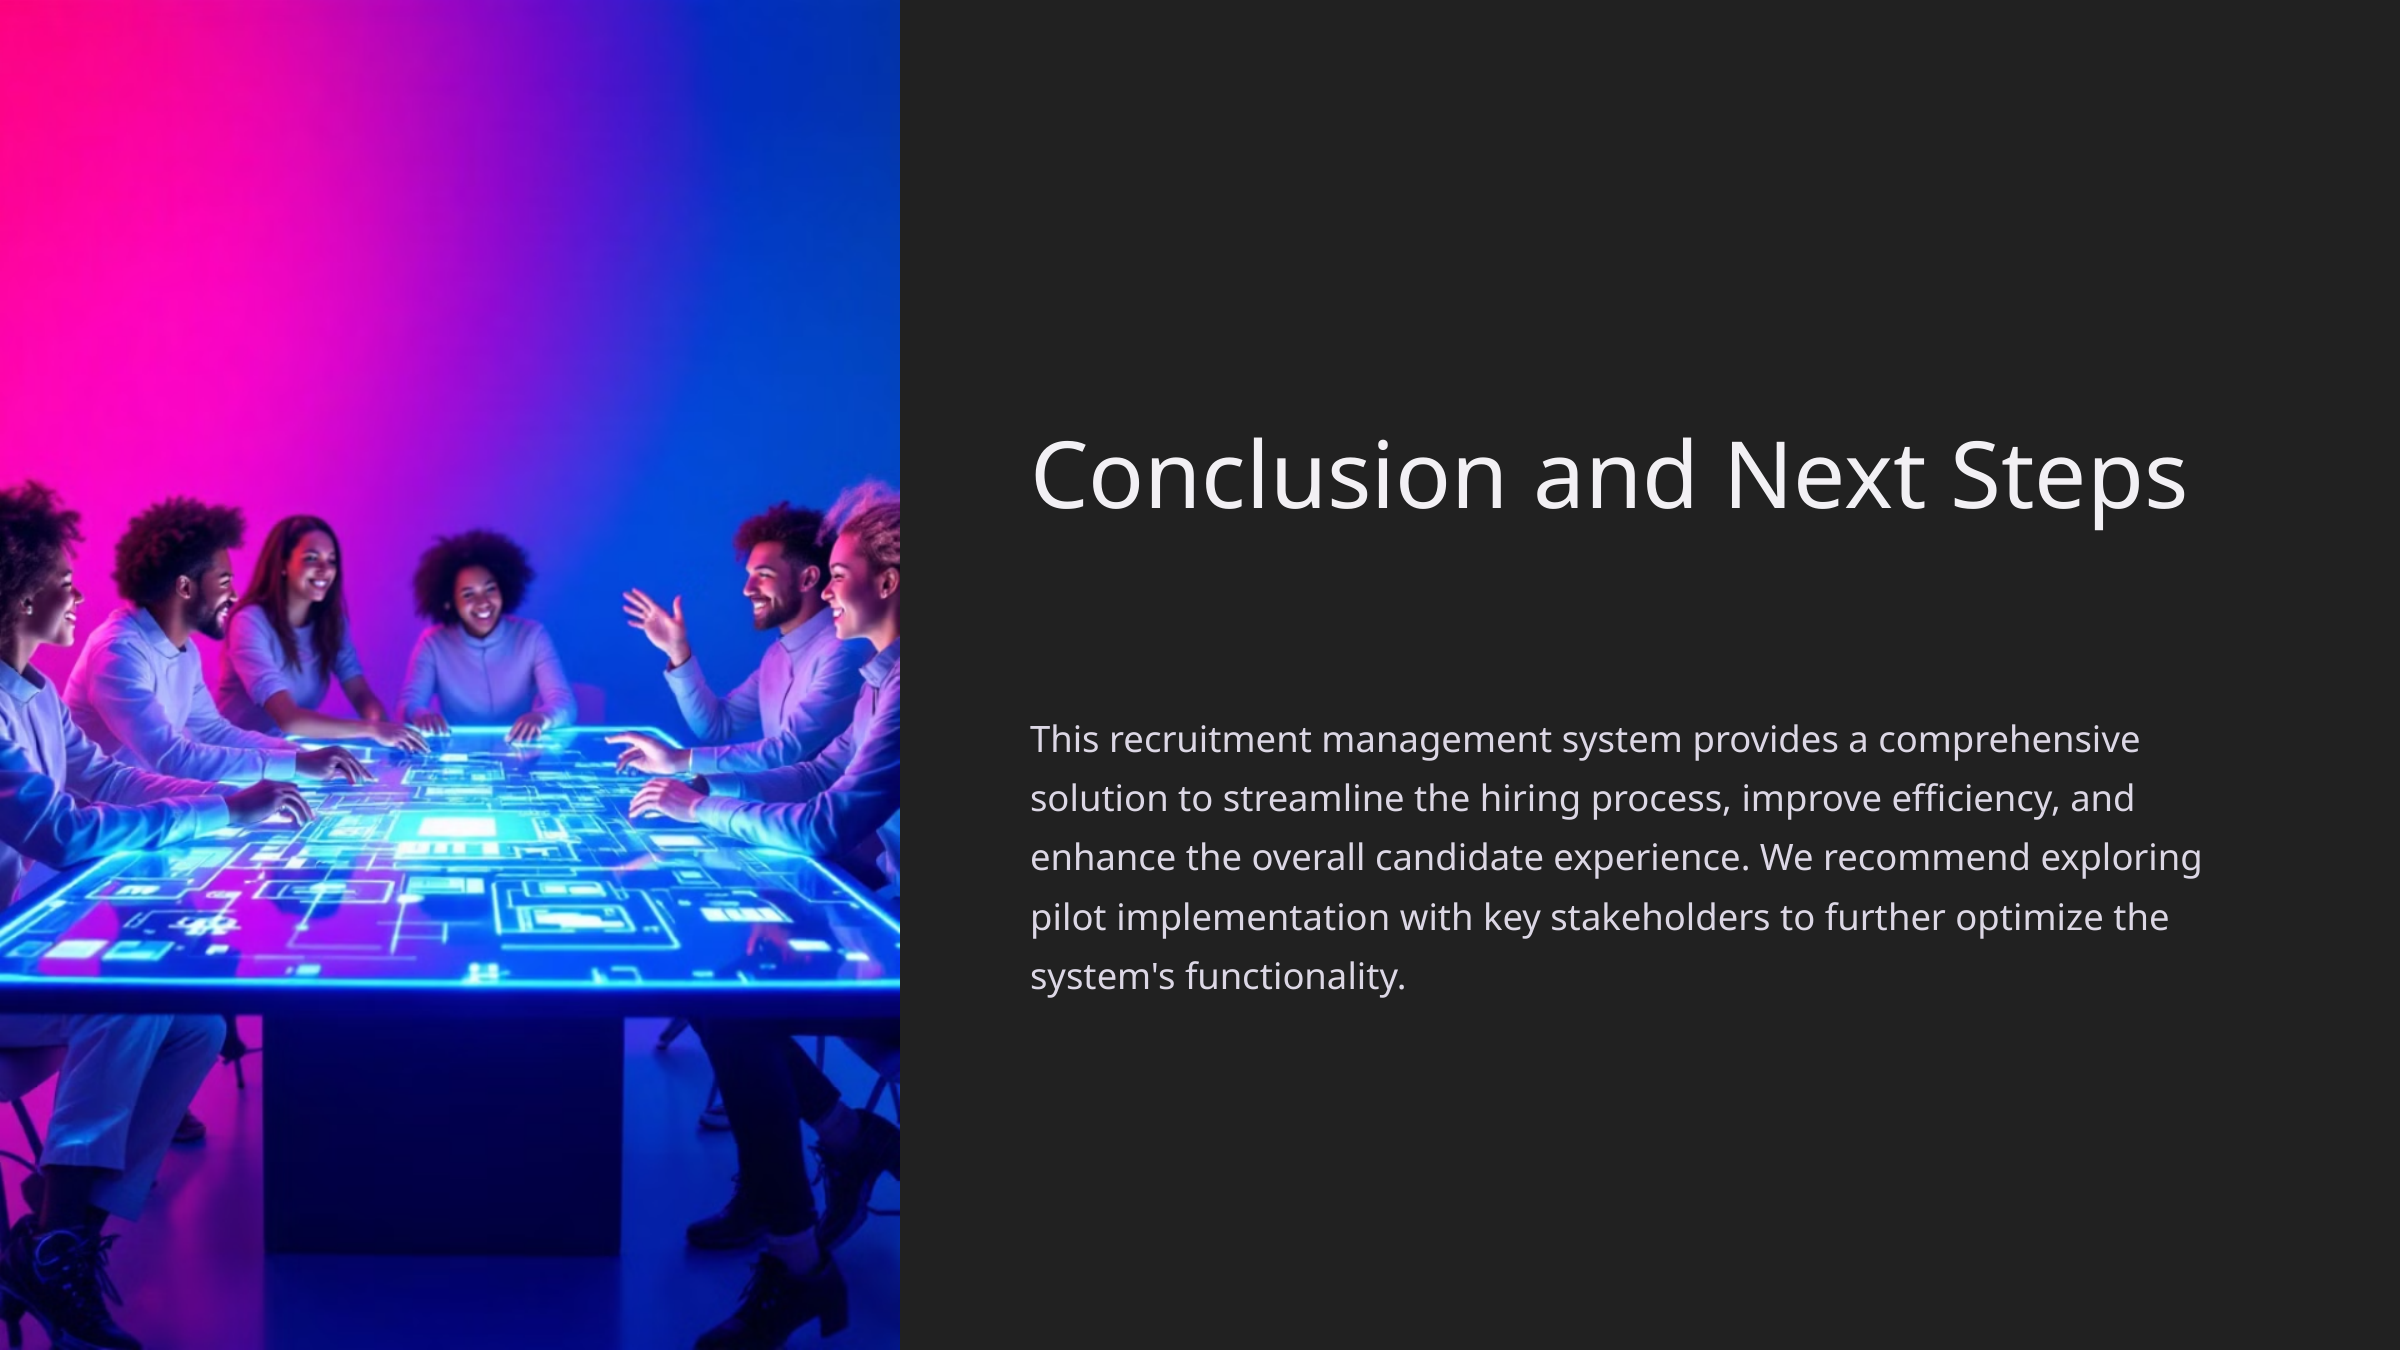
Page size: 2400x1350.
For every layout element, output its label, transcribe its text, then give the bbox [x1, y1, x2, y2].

picture [0, 0, 901, 1350]
text_box This recruitment management system provides a comprehensive solution to streamline the hiring process, improve efficiency, and enhance the overall candidate experience. We recommend exploring pilot implementation with key stakeholders to further optimize the system's functionality. [1030, 700, 2270, 939]
text_box Conclusion and Next Steps [1030, 411, 2270, 645]
